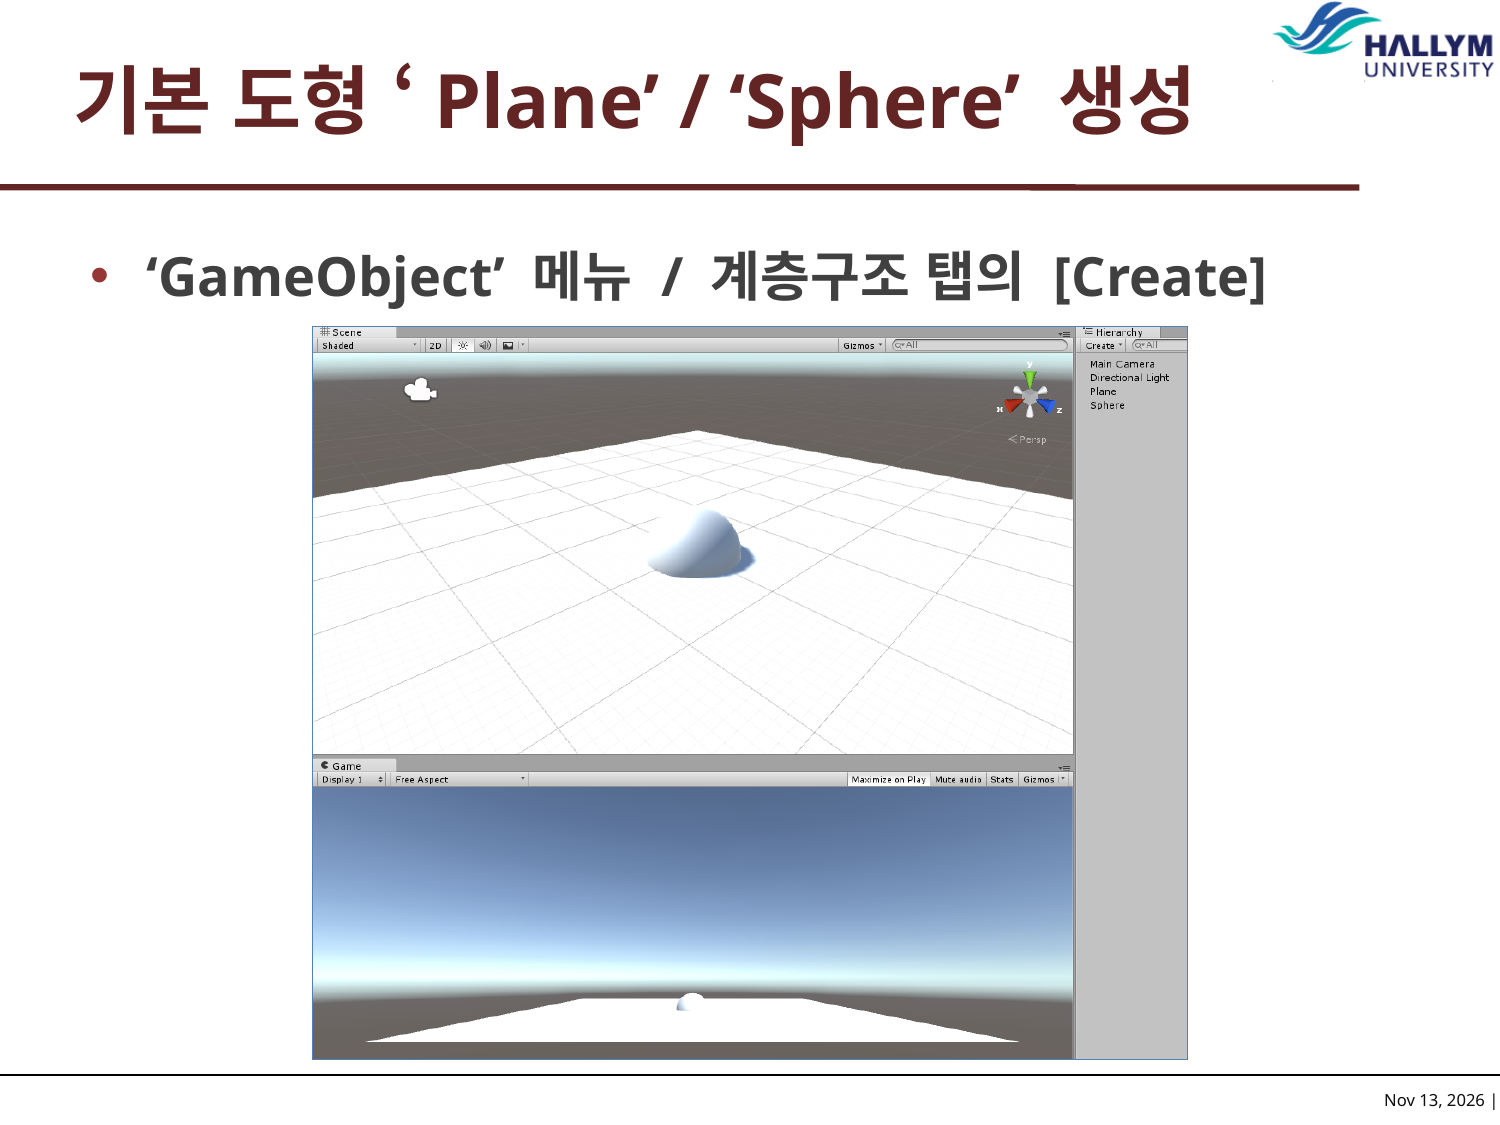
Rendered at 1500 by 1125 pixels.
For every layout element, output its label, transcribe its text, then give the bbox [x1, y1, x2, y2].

title 기본 도형 ‘Plane’ / ‘Sphere’ 생성 [44, 33, 1395, 164]
list ‘GameObject’ 메뉴 / 계층구조 탭의 [Create] [75, 234, 1425, 1032]
picture [312, 326, 1188, 1060]
picture [1269, 0, 1500, 82]
